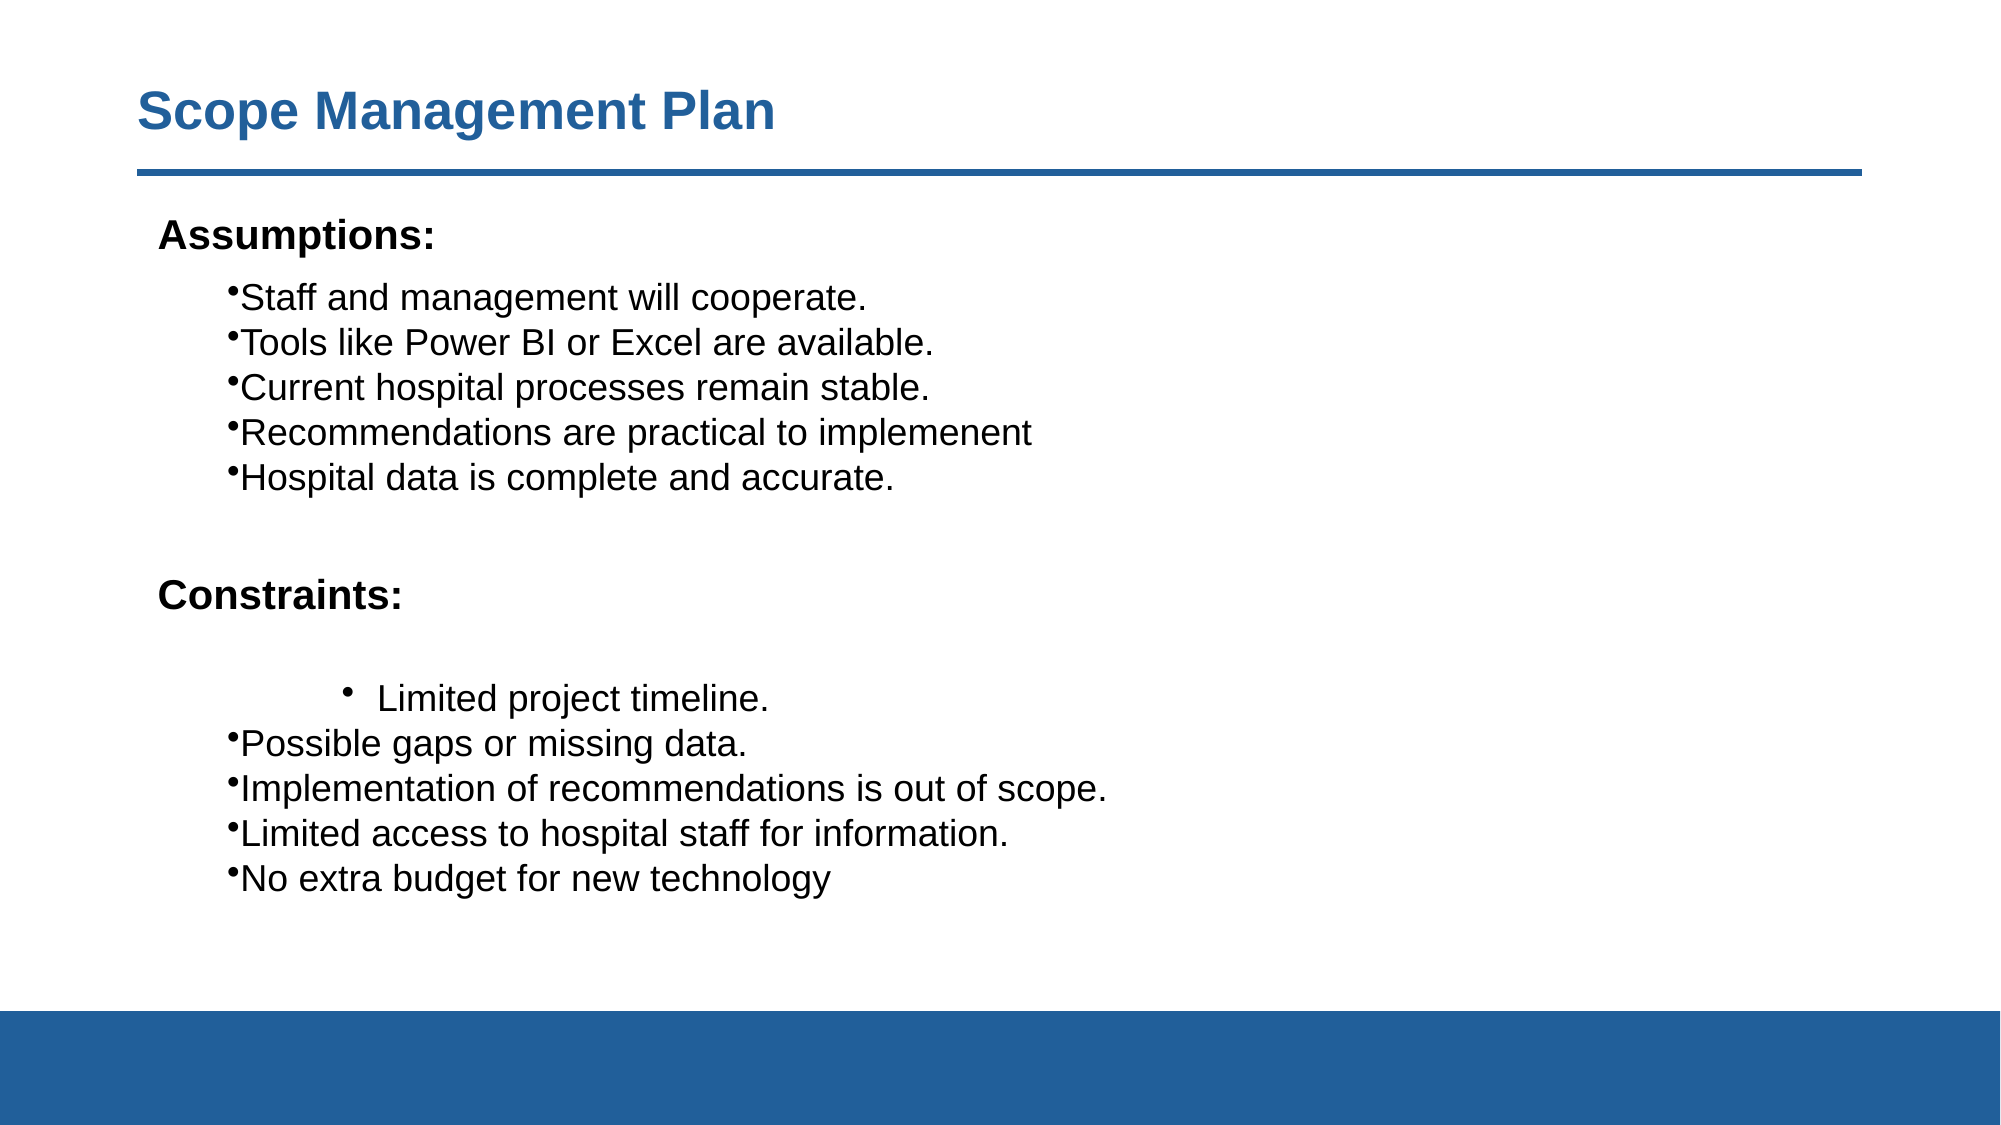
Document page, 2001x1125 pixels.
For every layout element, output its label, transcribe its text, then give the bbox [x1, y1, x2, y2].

title Scope Management Plan [122, 55, 1847, 168]
text_box Limited project timeline. Possible gaps or missing data. Implementation of recommendations is out of scope. Limited access to hospital staff for information. No extra budget for new technology [212, 666, 1124, 906]
text_box Staff and management will cooperate. Tools like Power BI or Excel are available. Current hospital processes remain stable. Recommendations are practical to implemenent Hospital data is complete and accurate. [212, 265, 1048, 506]
list Assumptions: Constraints: [142, 197, 1868, 934]
